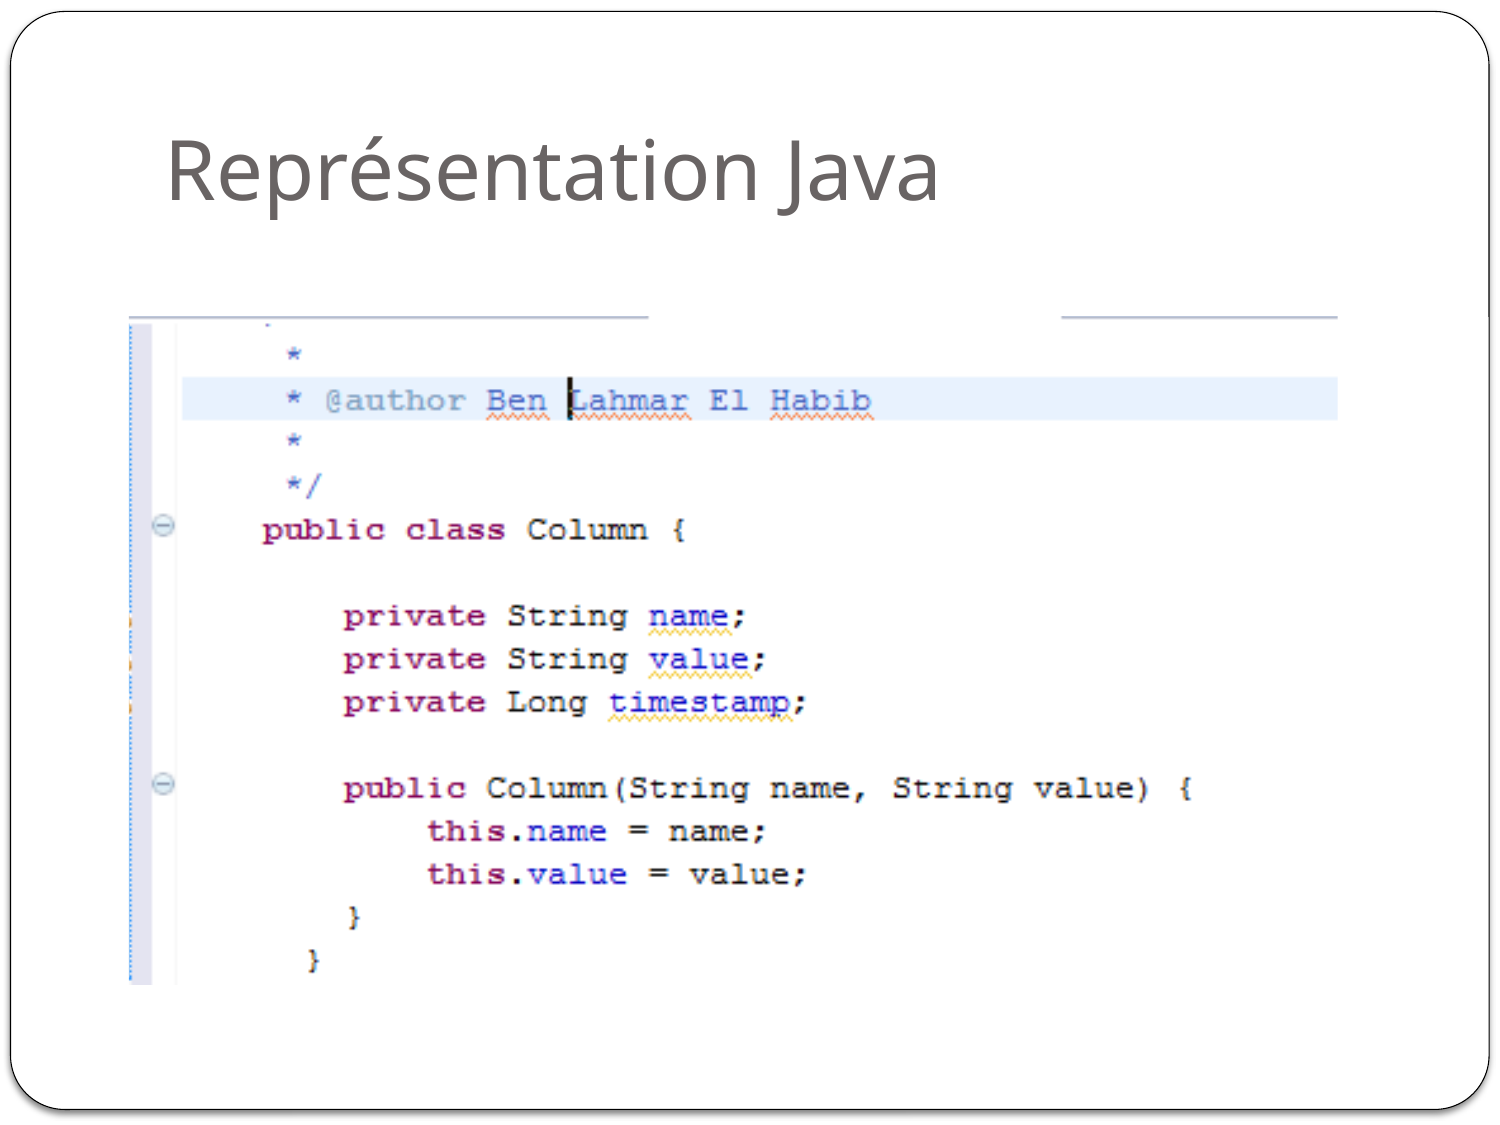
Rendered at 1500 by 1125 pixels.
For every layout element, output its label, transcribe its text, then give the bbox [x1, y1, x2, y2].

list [128, 316, 1338, 985]
title Représentation Java [150, 45, 1425, 233]
